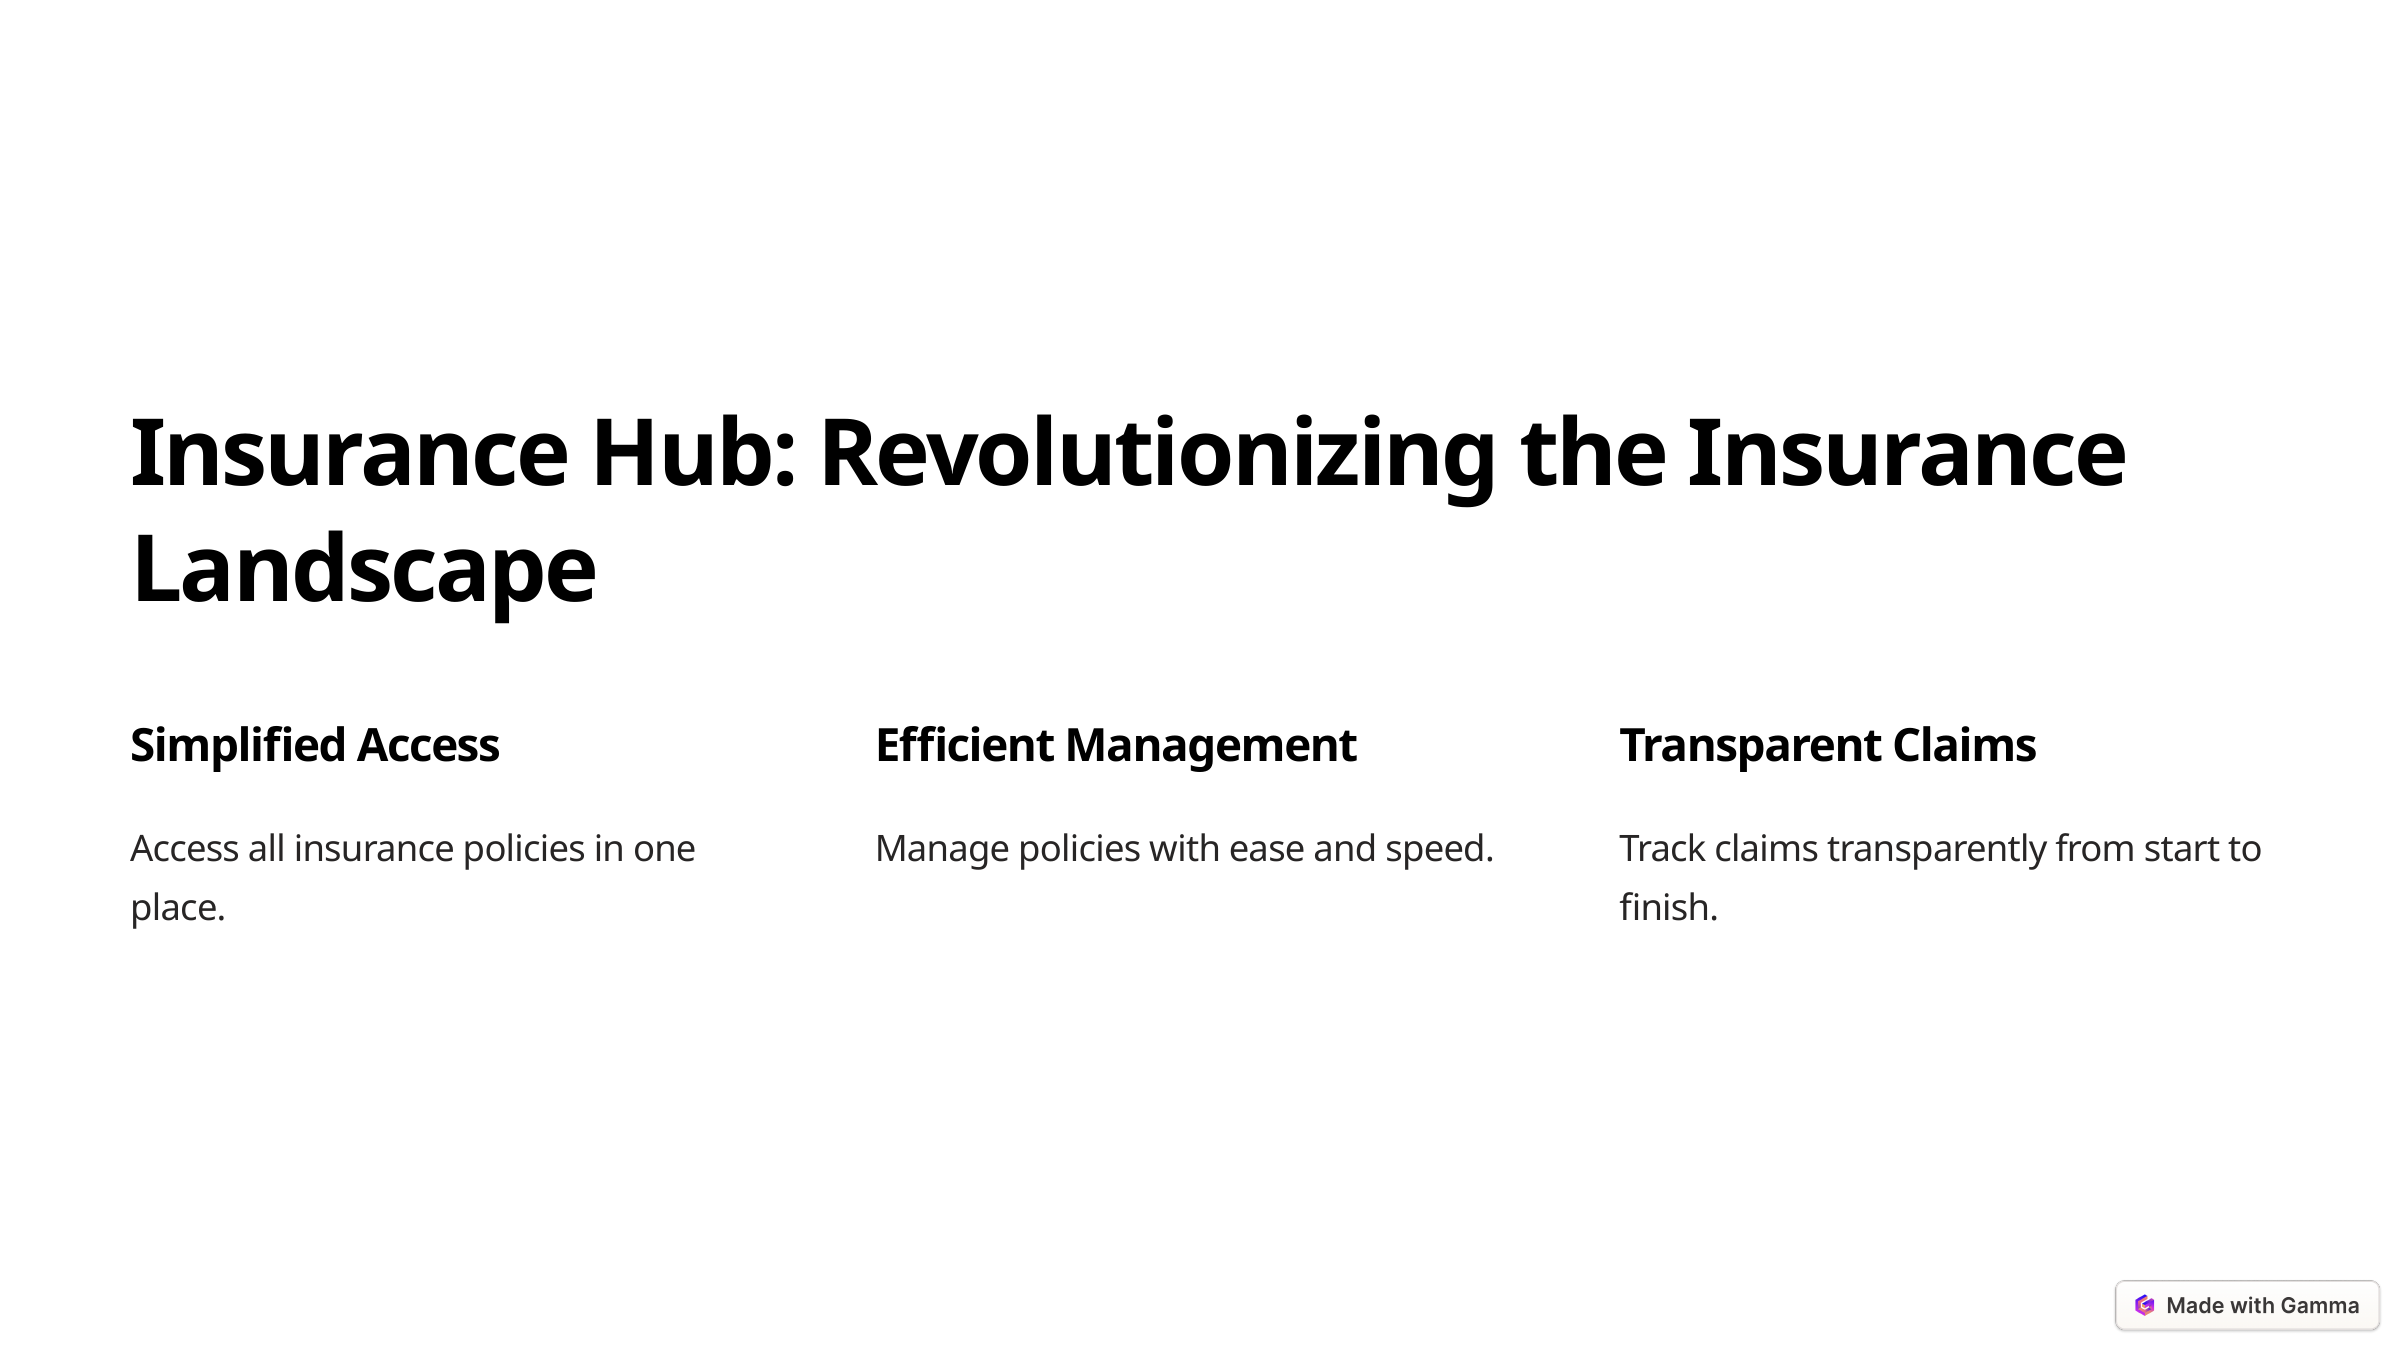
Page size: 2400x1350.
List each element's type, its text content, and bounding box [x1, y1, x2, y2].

text_box Insurance Hub: Revolutionizing the Insurance Landscape [130, 388, 2270, 621]
text_box Transparent Claims [1619, 713, 2085, 772]
text_box Access all insurance policies in one place. [130, 809, 783, 929]
text_box Track claims transparently from start to finish. [1619, 809, 2272, 929]
text_box Efficient Management [874, 713, 1348, 772]
text_box Simplified Access [130, 713, 596, 772]
text_box Manage policies with ease and speed. [874, 809, 1528, 869]
picture [2106, 1271, 2389, 1339]
